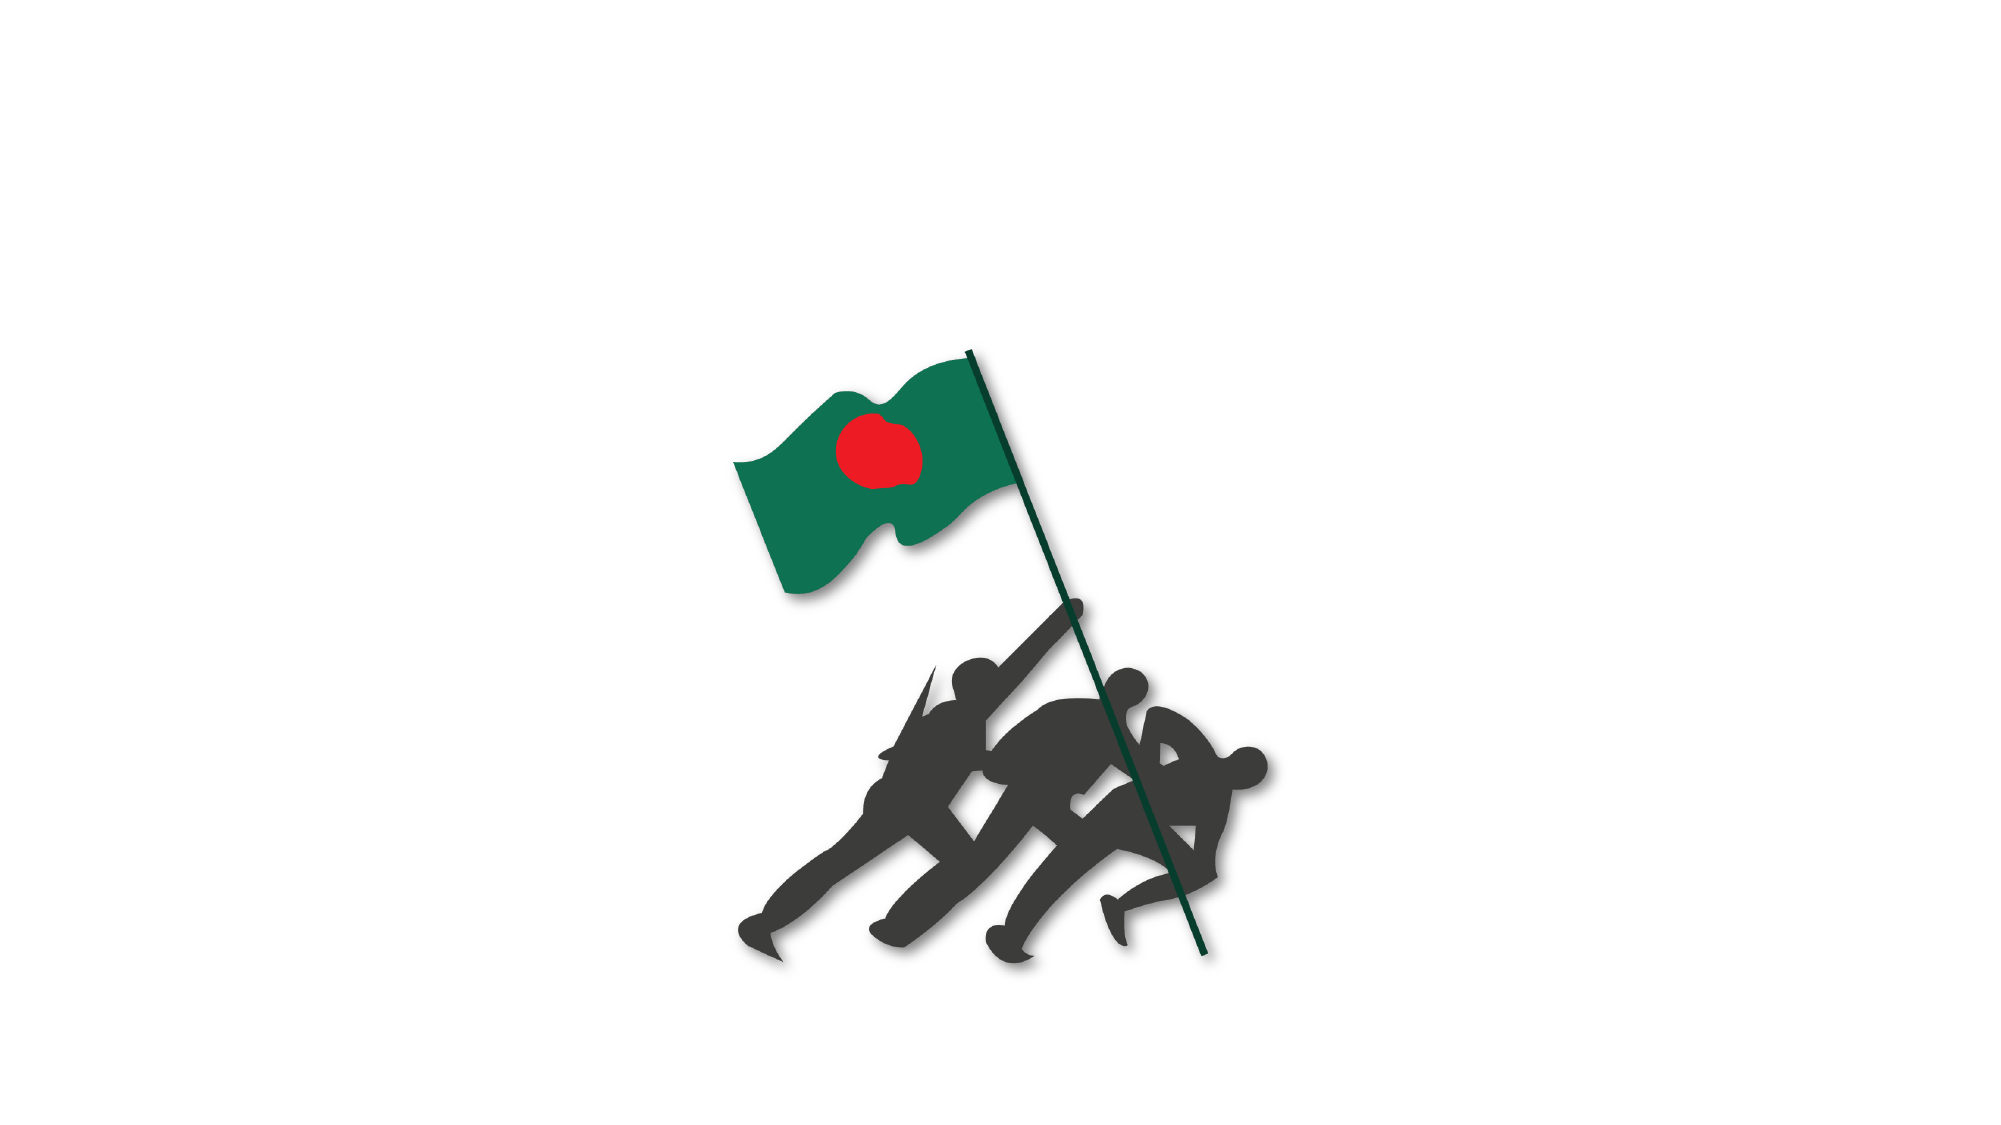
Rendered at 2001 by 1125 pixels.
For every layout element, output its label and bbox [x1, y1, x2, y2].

list [643, 299, 1357, 1014]
